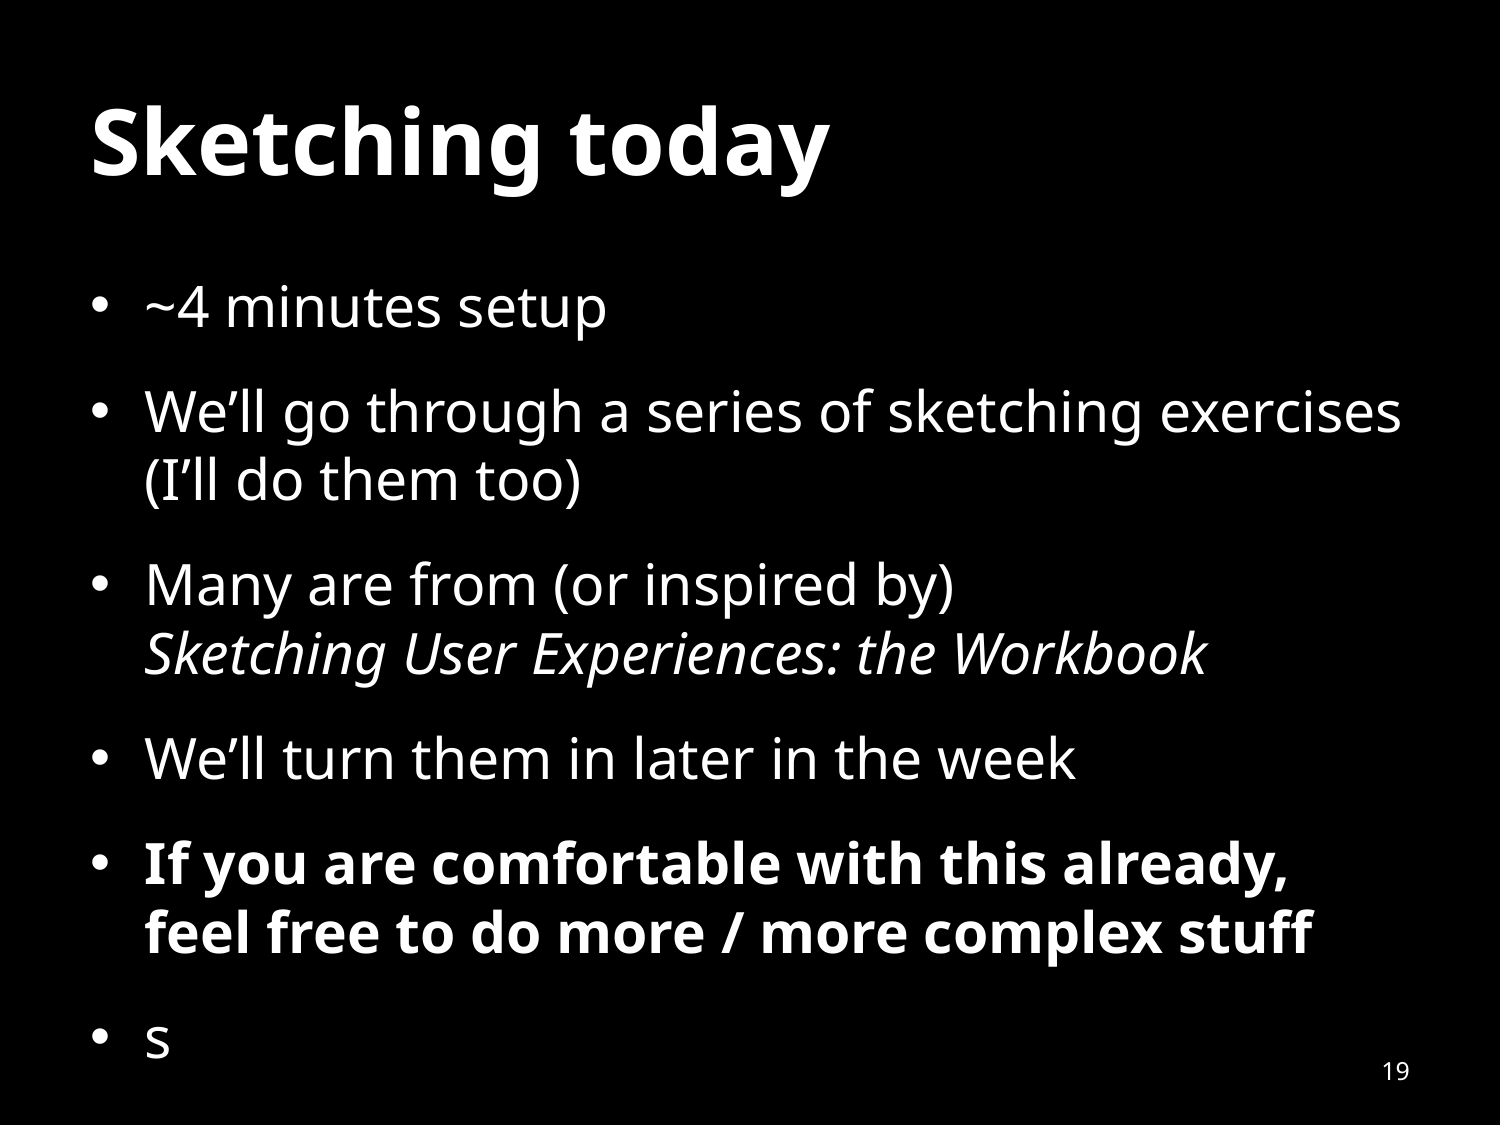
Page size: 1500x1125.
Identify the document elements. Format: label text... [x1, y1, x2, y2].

title Sketching today [75, 45, 1425, 233]
slide_number 19 [1074, 1042, 1425, 1103]
list ~4 minutes setup We’ll go through a series of sketching exercises (I’ll do them too) Many are from (or inspired by) Sketching User Experiences: the Workbook We’ll turn them in later in the week If you are comfortable with this already, feel free to do more / more complex stuff s [75, 262, 1425, 1080]
